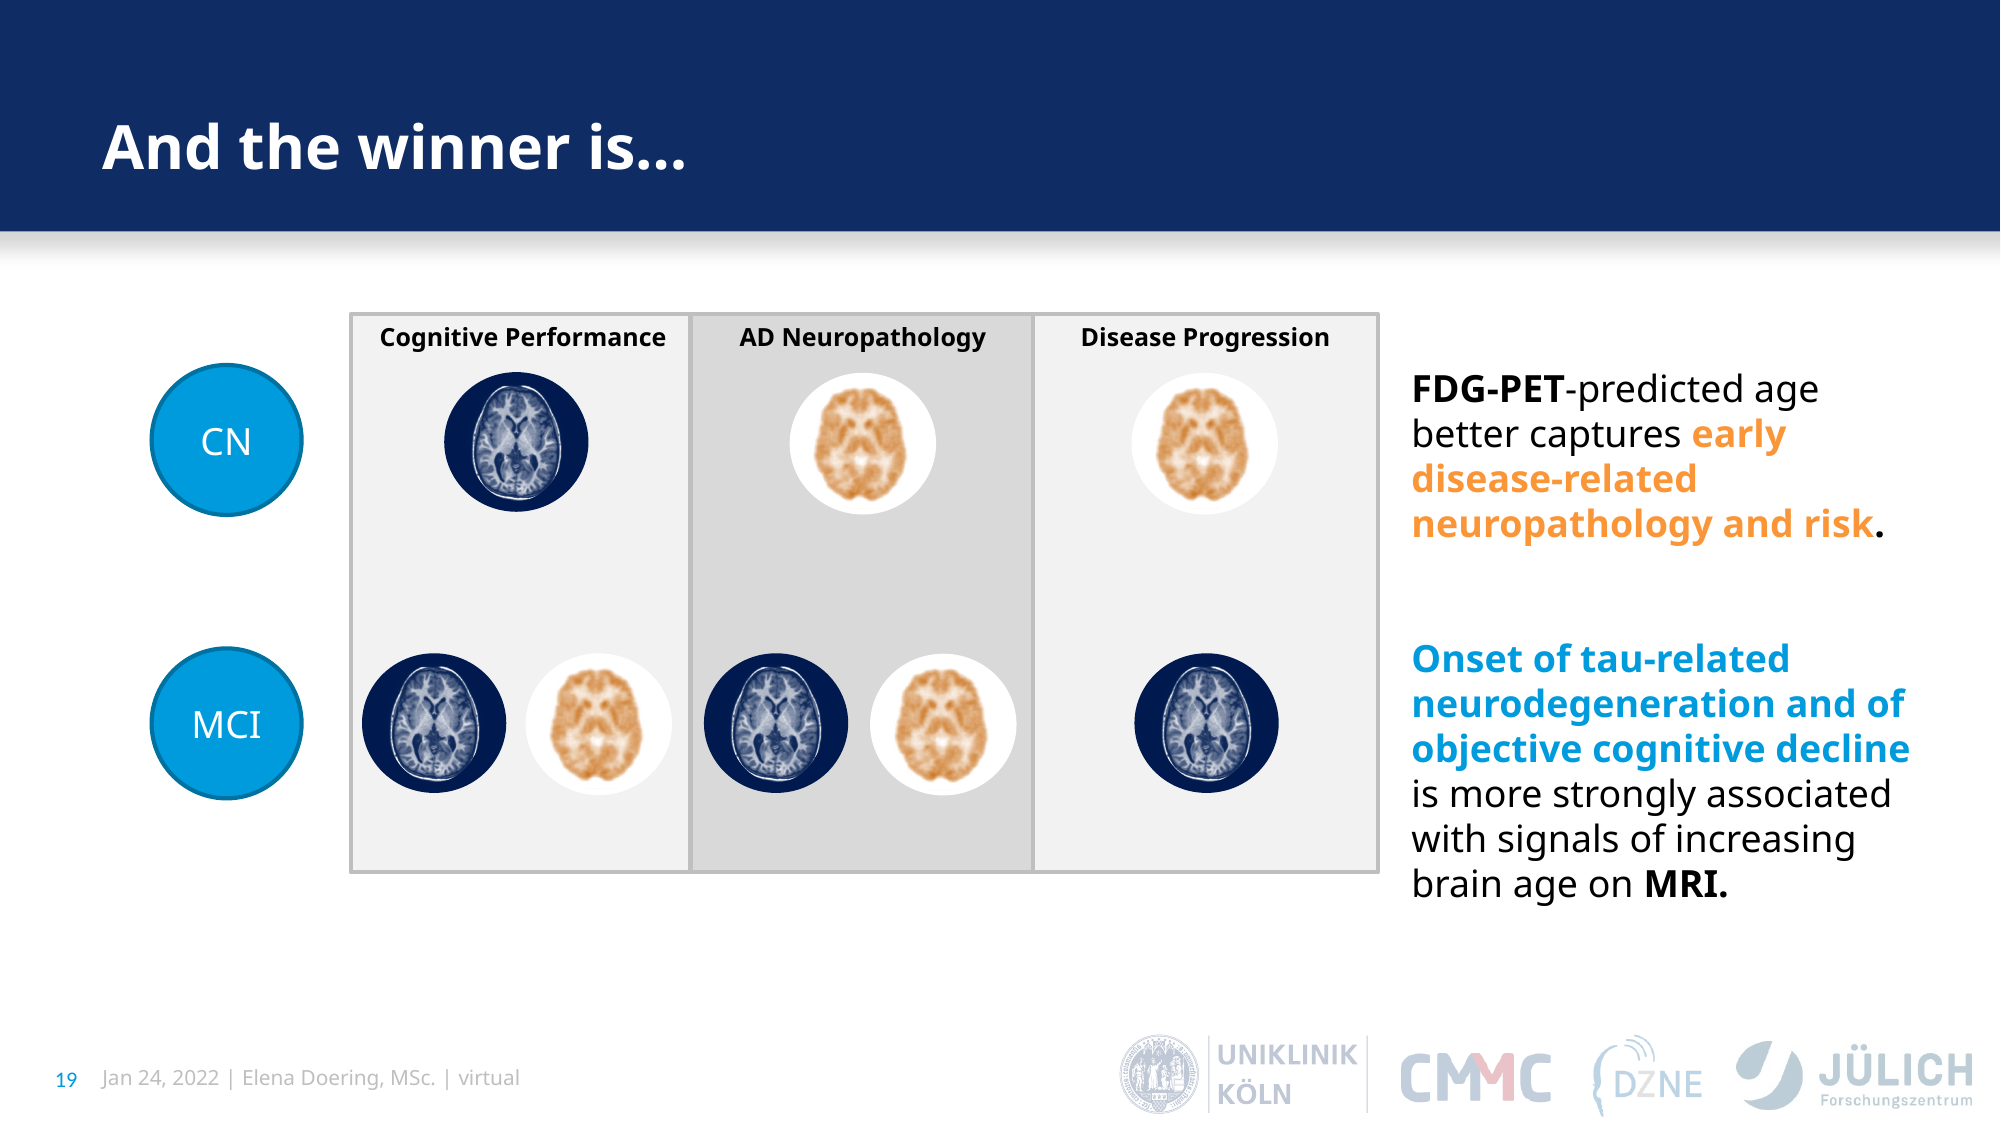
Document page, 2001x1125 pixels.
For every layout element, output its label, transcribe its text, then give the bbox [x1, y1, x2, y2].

text_box CN [149, 362, 304, 518]
text_box AD Neuropathology [688, 312, 1031, 874]
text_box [703, 653, 849, 794]
text_box Cognitive Performance [349, 312, 688, 874]
text_box [870, 653, 1017, 796]
text_box Disease Progression [1031, 312, 1380, 874]
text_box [443, 371, 589, 512]
text_box [525, 653, 673, 796]
title And the winner is… [102, 58, 1898, 232]
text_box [1134, 653, 1279, 794]
text_box [789, 372, 937, 515]
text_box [361, 653, 507, 794]
text_box [1131, 372, 1278, 515]
text_box FDG-PET-predicted age better captures early disease-related neuropathology and risk. Onset of tau-related neurodegeneration and of objective cognitive decline is more strongly associated with signals of increasing brain age on MRI. [1396, 357, 1948, 912]
text_box MCI [149, 646, 304, 801]
